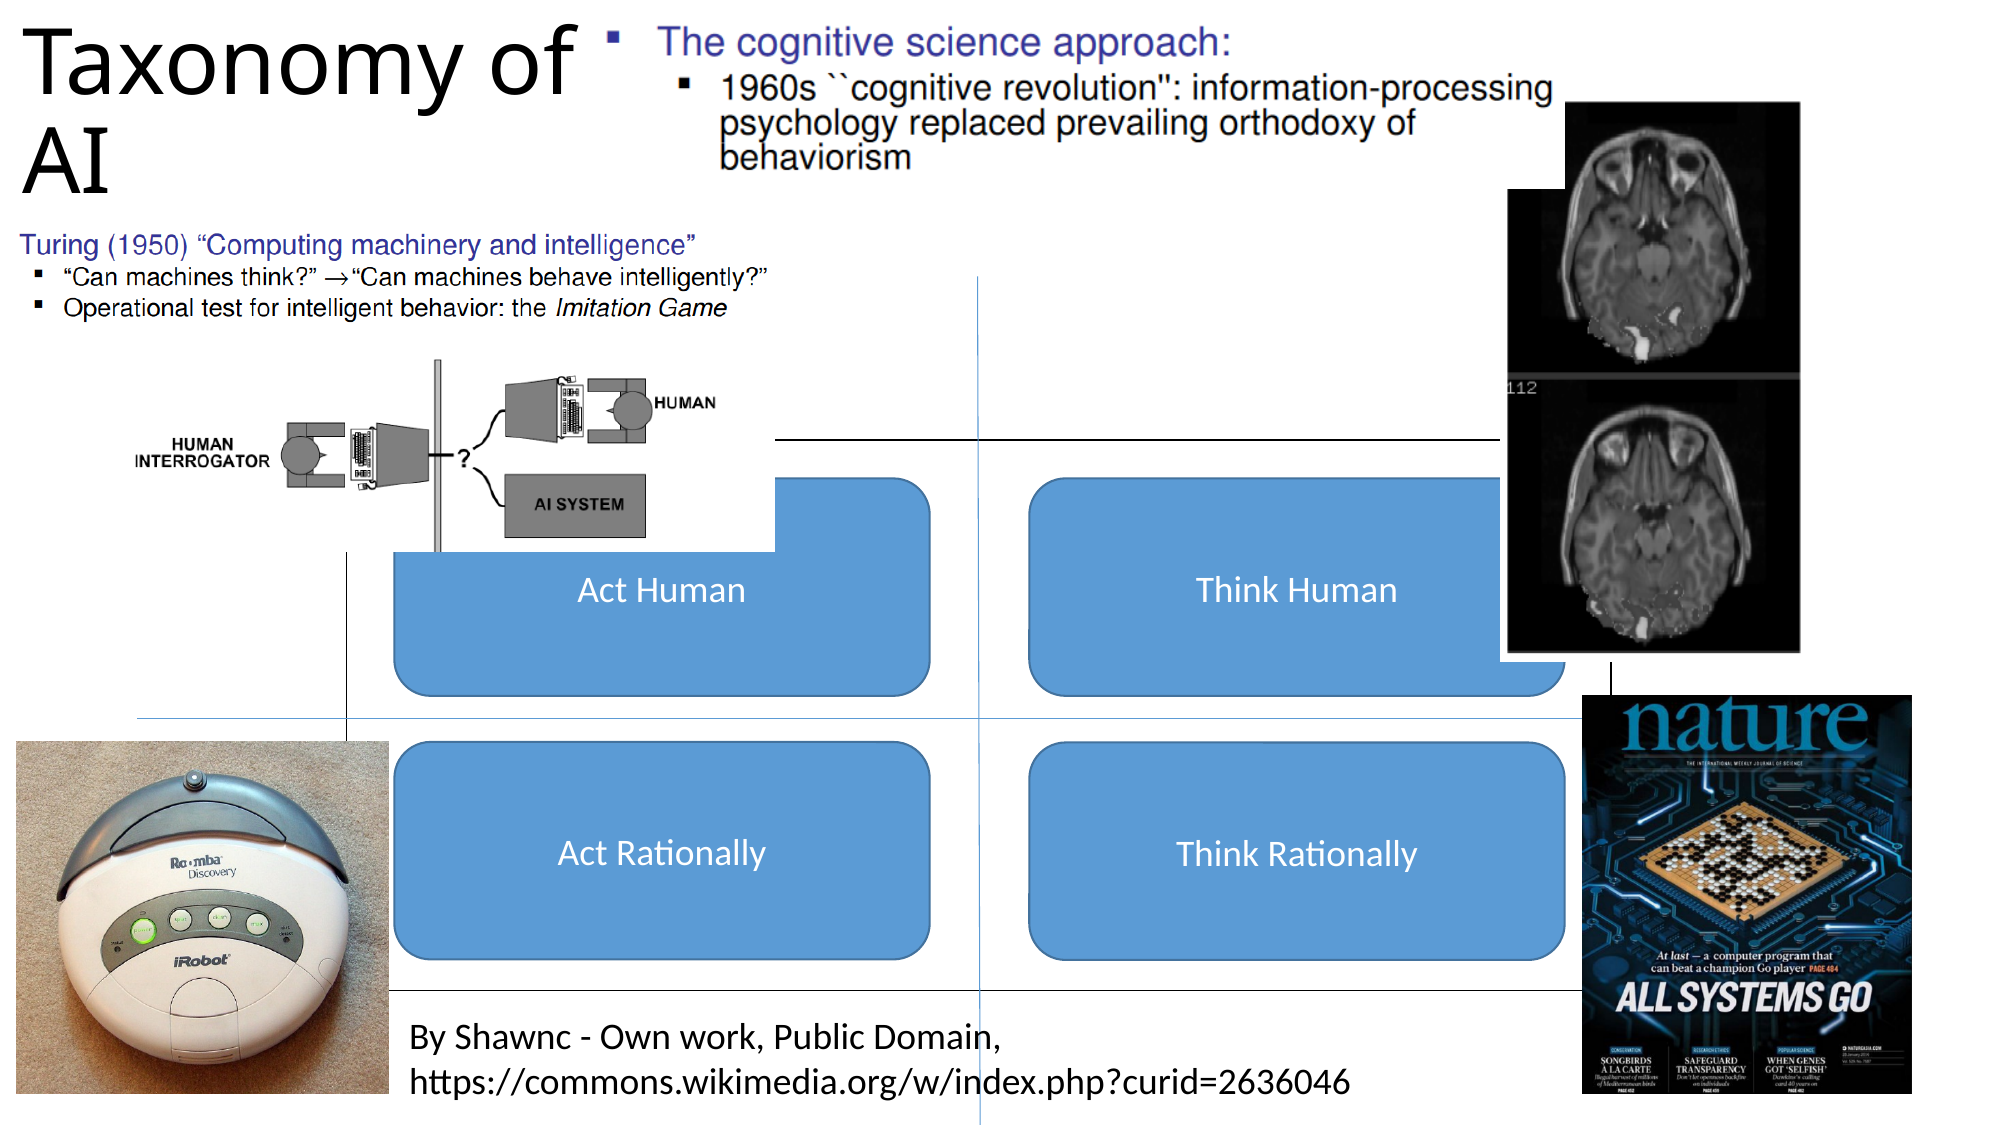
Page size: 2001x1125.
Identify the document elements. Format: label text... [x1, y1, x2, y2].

picture [588, 19, 1807, 662]
table_header [981, 719, 1582, 990]
picture [16, 741, 389, 1094]
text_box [977, 276, 981, 718]
picture [1582, 695, 1912, 1094]
text_box Act Human [393, 477, 931, 697]
text_box Think Rationally [1028, 741, 1566, 961]
table_header [981, 441, 1610, 718]
text_box By Shawnc - Own work, Public Domain, https://commons.wikimedia.org/w/index.php?curid=2636046 [394, 1004, 977, 1110]
text_box Think Human [1028, 477, 1566, 697]
table_header [347, 441, 977, 718]
text_box By Shawnc - Own work, Public Domain, https://commons.wikimedia.org/w/index.php?curid=2636046 [981, 1004, 1376, 1110]
table_header [347, 719, 977, 990]
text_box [977, 719, 981, 1125]
title Taxonomy of AI [7, 5, 629, 223]
text_box Act Rationally [393, 740, 931, 961]
picture [14, 223, 775, 552]
